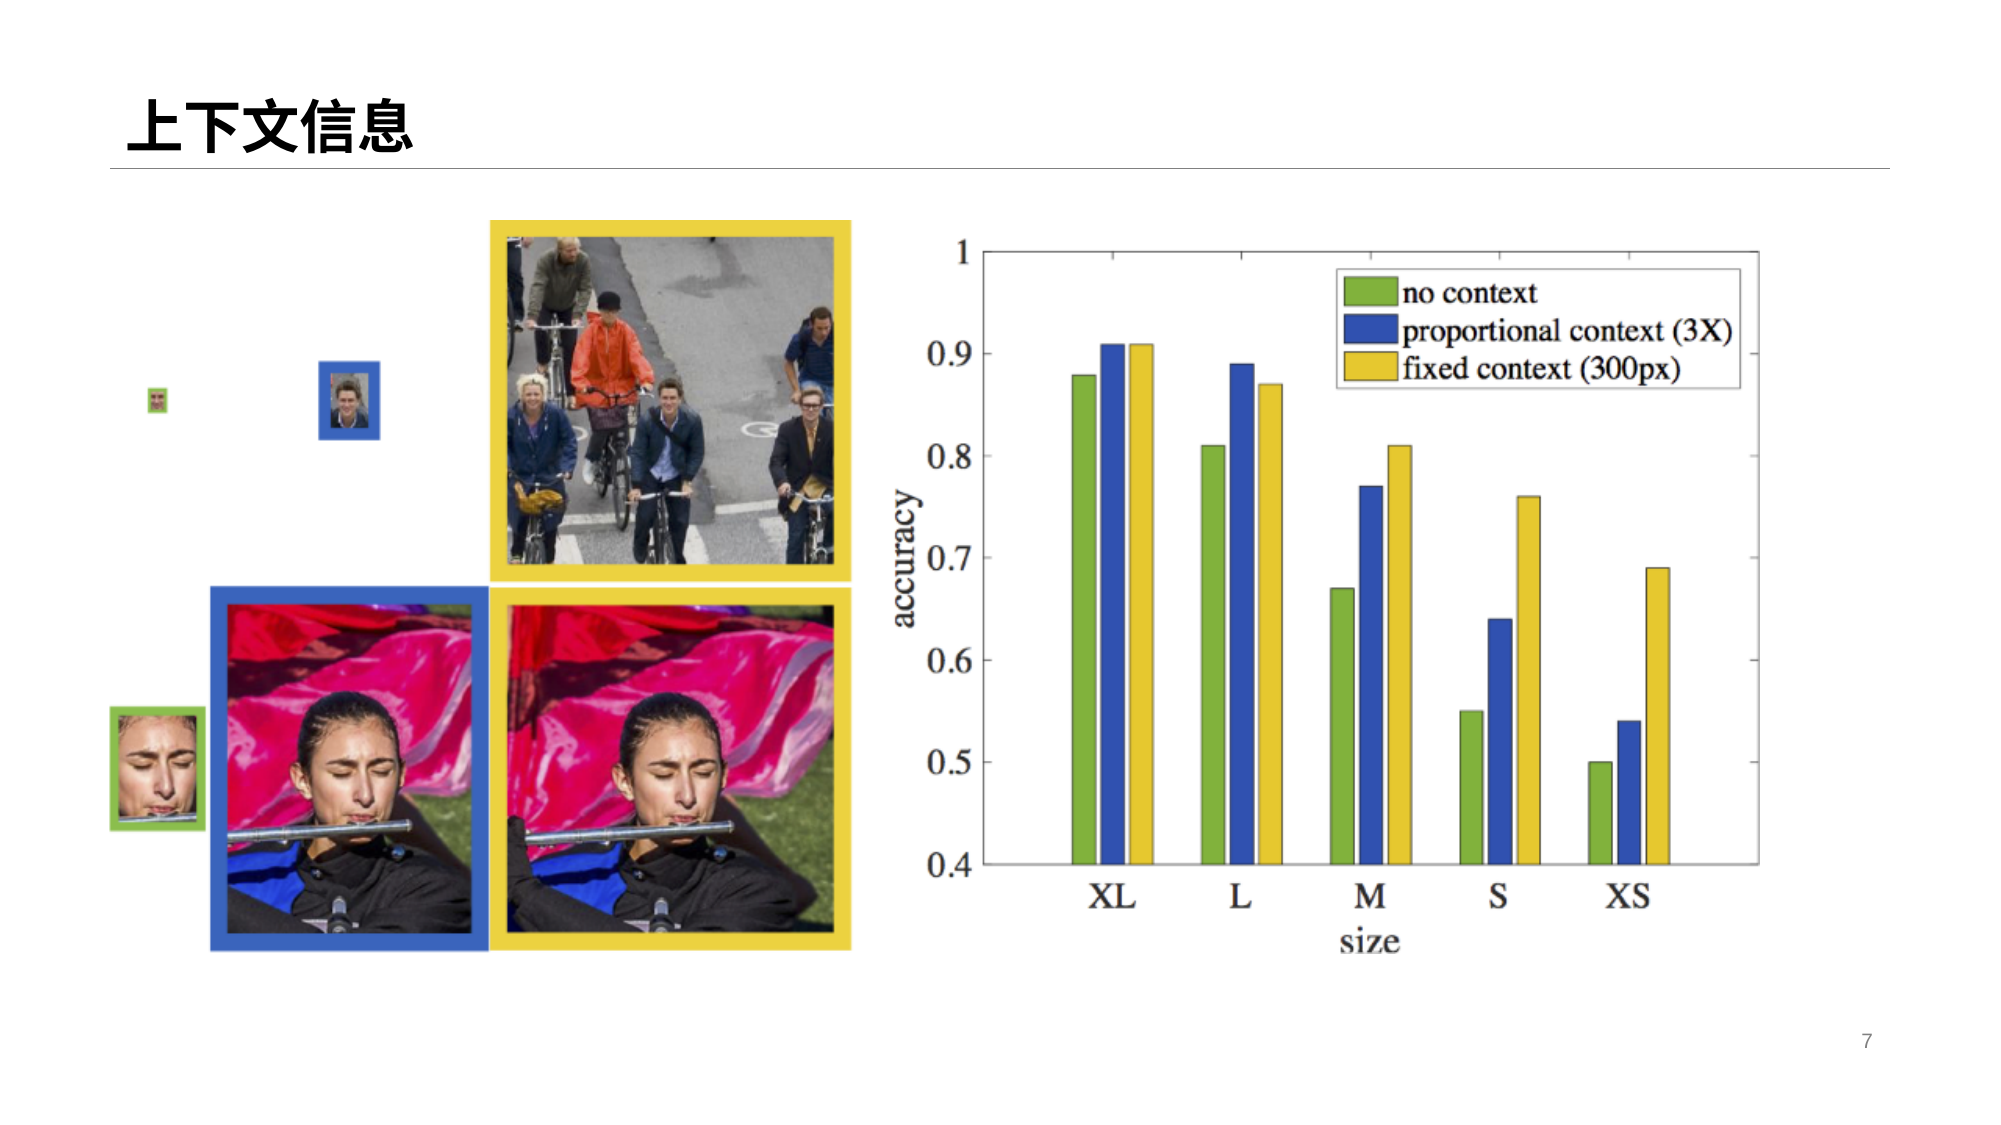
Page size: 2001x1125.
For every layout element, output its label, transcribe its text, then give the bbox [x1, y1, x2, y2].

title 上下文信息 [109, 0, 1890, 169]
slide_number 7 [1410, 1023, 1888, 1058]
picture [109, 220, 1760, 954]
